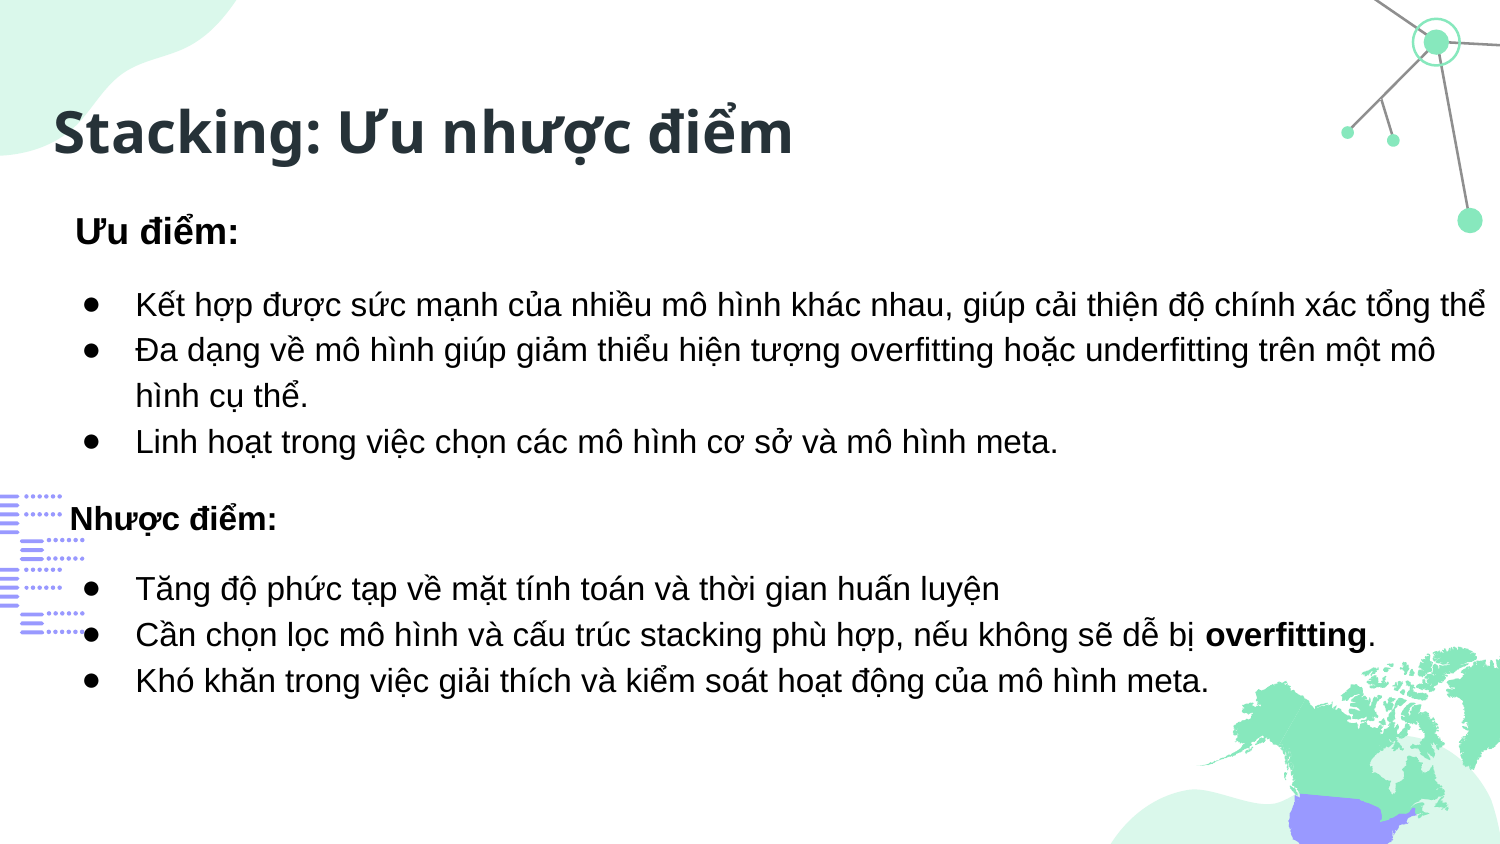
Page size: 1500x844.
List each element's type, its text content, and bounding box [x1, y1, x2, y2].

text_box Ưu điểm: Kết hợp được sức mạnh của nhiều mô hình khác nhau, giúp cải thiện độ chính xác tổng thể Đa dạng về mô hình giúp giảm thiểu hiện tượng overfitting hoặc underfitting trên một mô hình cụ thể. Linh hoạt trong việc chọn các mô hình cơ sở và mô hình meta. [45, 185, 1500, 429]
title Stacking: Ưu nhược điểm [38, 80, 1303, 175]
text_box Nhược điểm: Tăng độ phức tạp về mặt tính toán và thời gian huấn luyện Cần chọn lọc mô hình và cấu trúc stacking phù hợp, nếu không sẽ dễ bị overfitting. Khó khăn trong việc giải thích và kiểm soát hoạt động của mô hình meta. [45, 475, 1444, 719]
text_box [1196, 646, 1500, 844]
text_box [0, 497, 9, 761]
